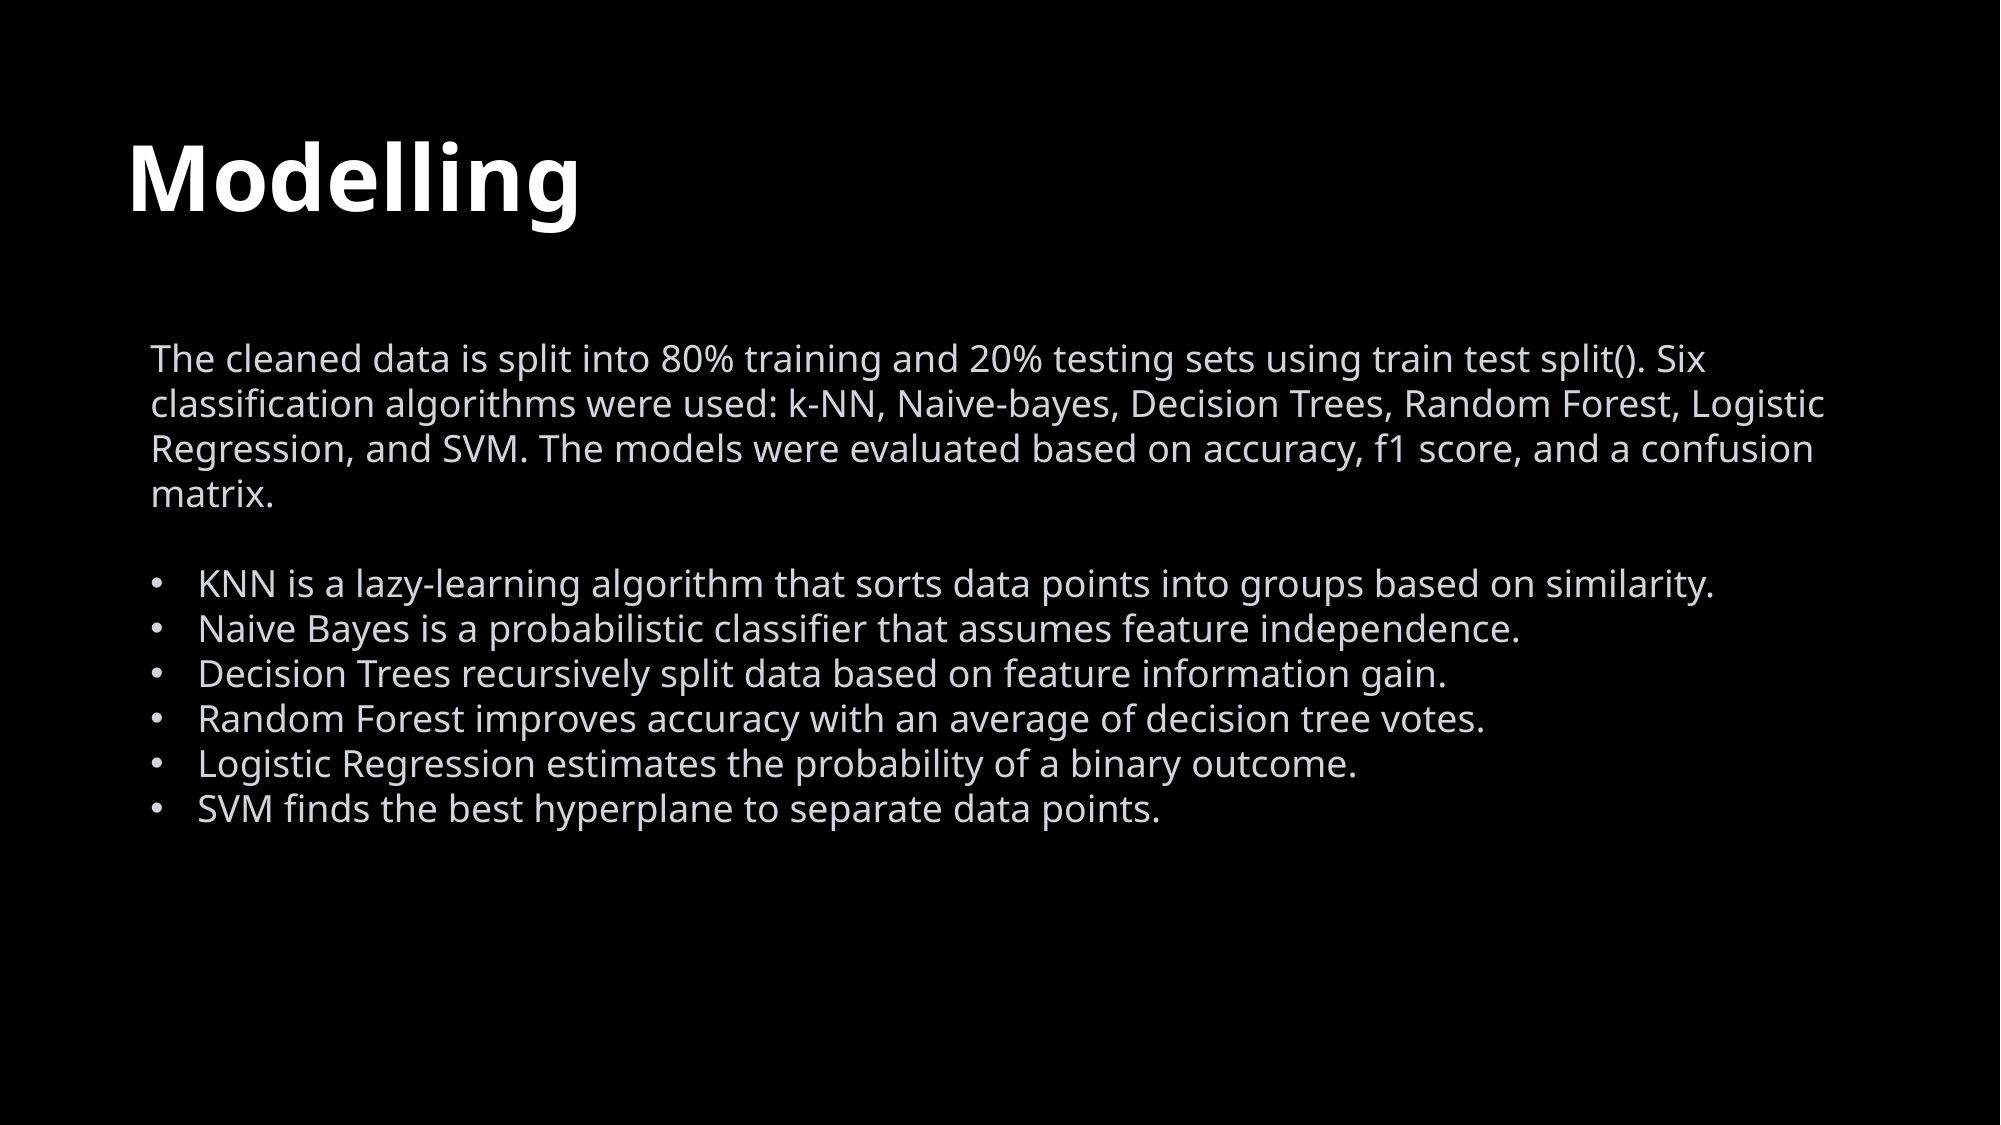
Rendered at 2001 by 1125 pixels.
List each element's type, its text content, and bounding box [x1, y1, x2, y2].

text_box Modelling [111, 111, 668, 237]
text_box The cleaned data is split into 80% training and 20% testing sets using train test split(). Six classification algorithms were used: k-NN, Naive-bayes, Decision Trees, Random Forest, Logistic Regression, and SVM. The models were evaluated based on accuracy, f1 score, and a confusion matrix. KNN is a lazy-learning algorithm that sorts data points into groups based on similarity. Naive Bayes is a probabilistic classifier that assumes feature independence. Decision Trees recursively split data based on feature information gain. Random Forest improves accuracy with an average of decision tree votes. Logistic Regression estimates the probability of a binary outcome. SVM finds the best hyperplane to separate data points. [135, 327, 1865, 838]
